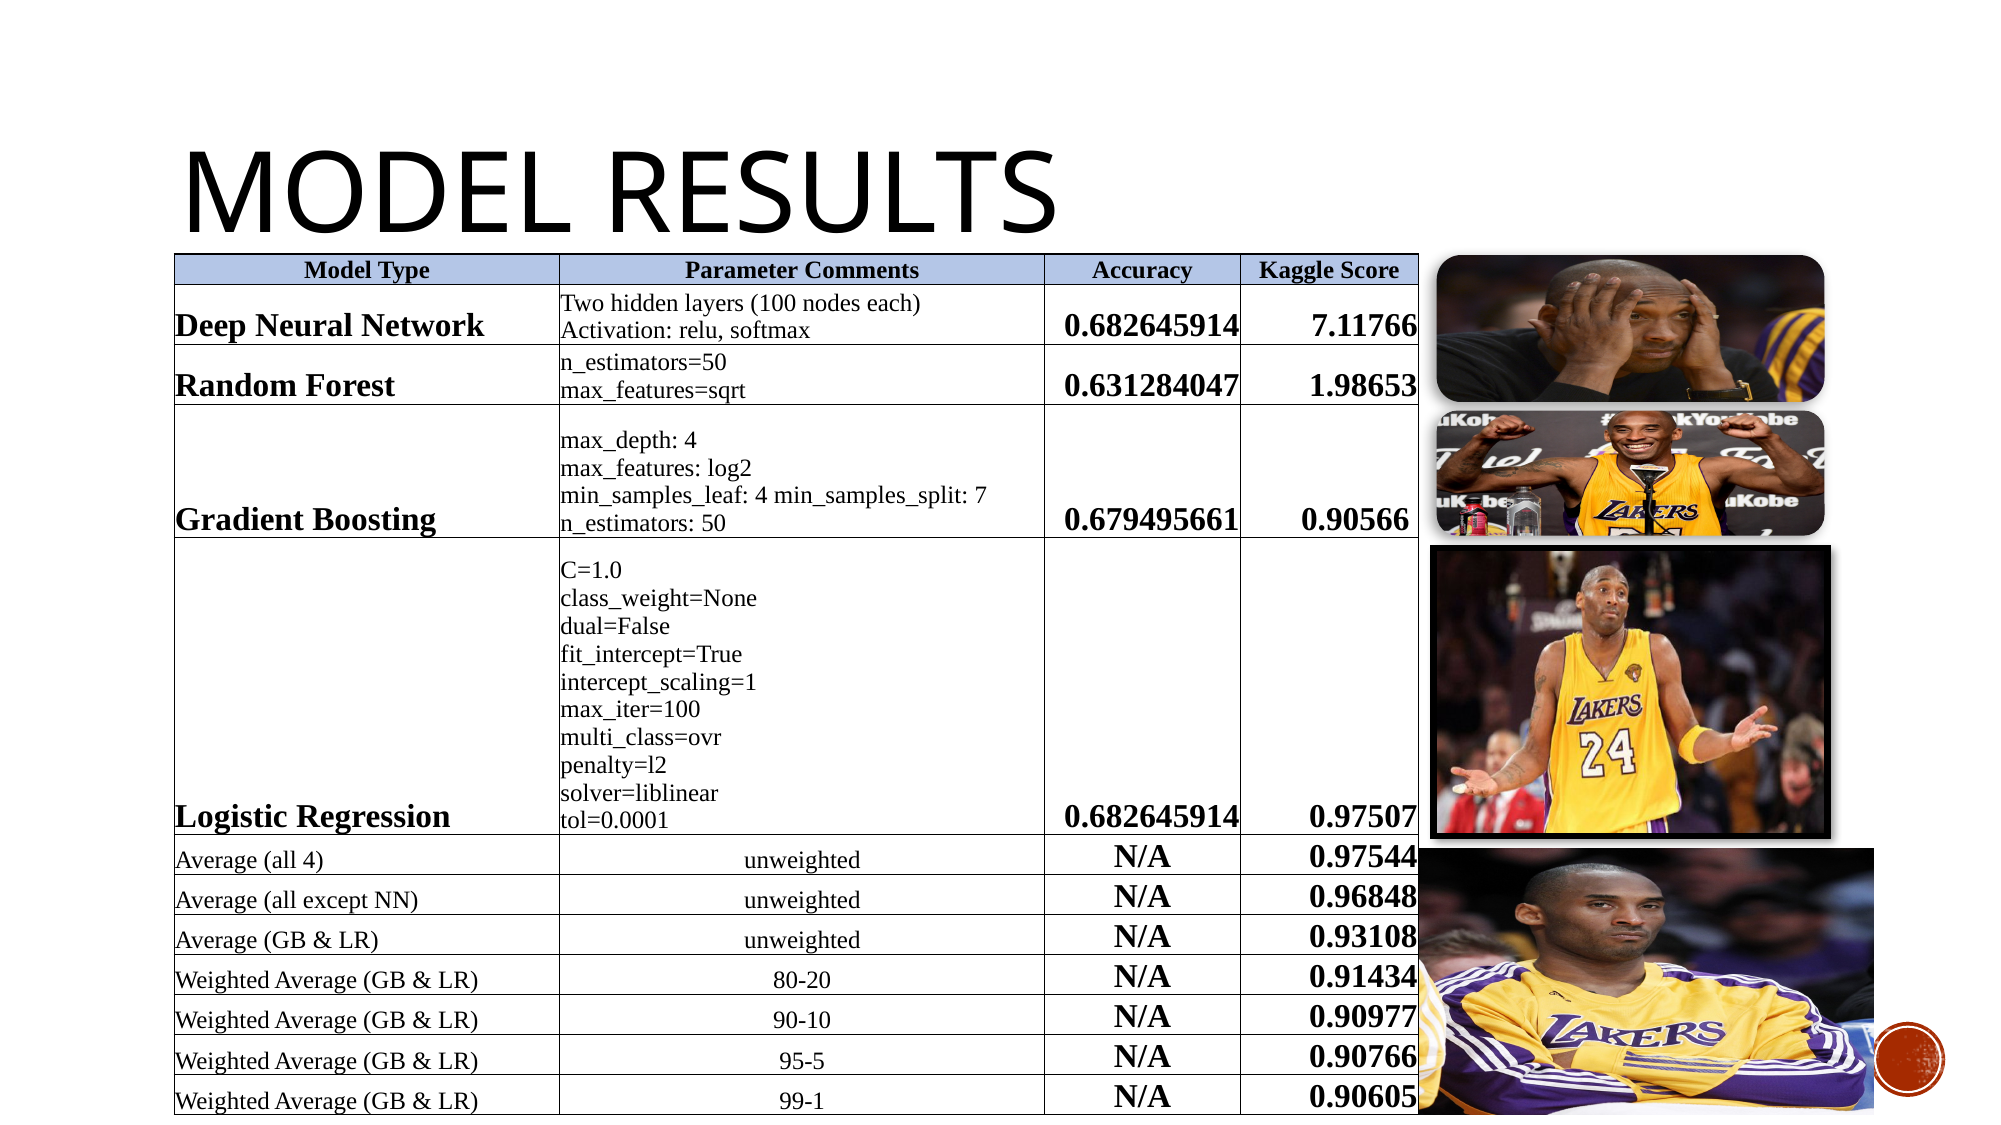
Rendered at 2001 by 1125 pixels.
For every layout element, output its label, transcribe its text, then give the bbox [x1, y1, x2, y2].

table_cell 0.682645914 [1045, 285, 1240, 344]
table_cell 0.90977 [1241, 995, 1418, 1034]
title Model Results [164, 64, 1815, 329]
table_cell 80-20 [560, 955, 1044, 994]
table_header Accuracy [1045, 255, 1240, 284]
table_cell max_depth: 4 max_features: log2 min_samples_leaf: 4 min_samples_split: 7 n_estimators: 50 [560, 405, 1044, 537]
table_cell N/A [1045, 955, 1240, 994]
table_header Model Type [175, 255, 559, 284]
table_cell C=1.0 class_weight=None dual=False fit_intercept=True intercept_scaling=1 max_iter=100 multi_class=ovr penalty=l2 solver=liblinear tol=0.0001 [560, 538, 1044, 834]
table_cell 0.91434 [1241, 955, 1418, 994]
table_cell 0.682645914 [1045, 538, 1240, 834]
table_cell Weighted Average (GB & LR) [175, 1035, 559, 1074]
table_cell 0.90605 [1241, 1075, 1418, 1114]
picture [1419, 848, 1874, 1115]
table_cell N/A [1045, 1075, 1240, 1114]
table_cell Weighted Average (GB & LR) [175, 995, 559, 1034]
table_cell unweighted [560, 875, 1044, 914]
table_cell Two hidden layers (100 nodes each) Activation: relu, softmax [560, 285, 1044, 344]
table_cell N/A [1045, 995, 1240, 1034]
table_cell 1.98653 [1241, 345, 1418, 404]
table_cell 0.93108 [1241, 915, 1418, 954]
table_cell Deep Neural Network [175, 285, 559, 344]
table_cell N/A [1045, 915, 1240, 954]
table_header Parameter Comments [560, 255, 1044, 284]
table_cell Random Forest [175, 345, 559, 404]
table_cell Weighted Average (GB & LR) [175, 955, 559, 994]
table_cell 99-1 [560, 1075, 1044, 1114]
table_cell Average (all except NN) [175, 875, 559, 914]
table_cell n_estimators=50 max_features=sqrt [560, 345, 1044, 404]
table_cell 0.97544 [1241, 835, 1418, 874]
table_cell 7.11766 [1241, 285, 1418, 344]
table_cell Average (GB & LR) [175, 915, 559, 954]
table_cell 0.90766 [1241, 1035, 1418, 1074]
table_cell unweighted [560, 915, 1044, 954]
picture [1436, 255, 1825, 402]
table_cell Gradient Boosting [175, 405, 559, 537]
table_cell N/A [1045, 1035, 1240, 1074]
table_cell Logistic Regression [175, 538, 559, 834]
table_cell unweighted [560, 835, 1044, 874]
table_cell 0.631284047 [1045, 345, 1240, 404]
picture [1437, 551, 1825, 833]
table_cell N/A [1045, 835, 1240, 874]
picture [1436, 410, 1825, 536]
table_cell Weighted Average (GB & LR) [175, 1075, 559, 1114]
table_cell 0.96848 [1241, 875, 1418, 914]
table_cell 0.679495661 [1045, 405, 1240, 537]
table_cell 0.97507 [1241, 538, 1418, 834]
table_cell 95-5 [560, 1035, 1044, 1074]
table_cell 0.90566 [1241, 405, 1418, 537]
table_cell N/A [1045, 875, 1240, 914]
table_header Kaggle Score [1241, 255, 1418, 284]
table_cell Average (all 4) [175, 835, 559, 874]
table_cell 90-10 [560, 995, 1044, 1034]
